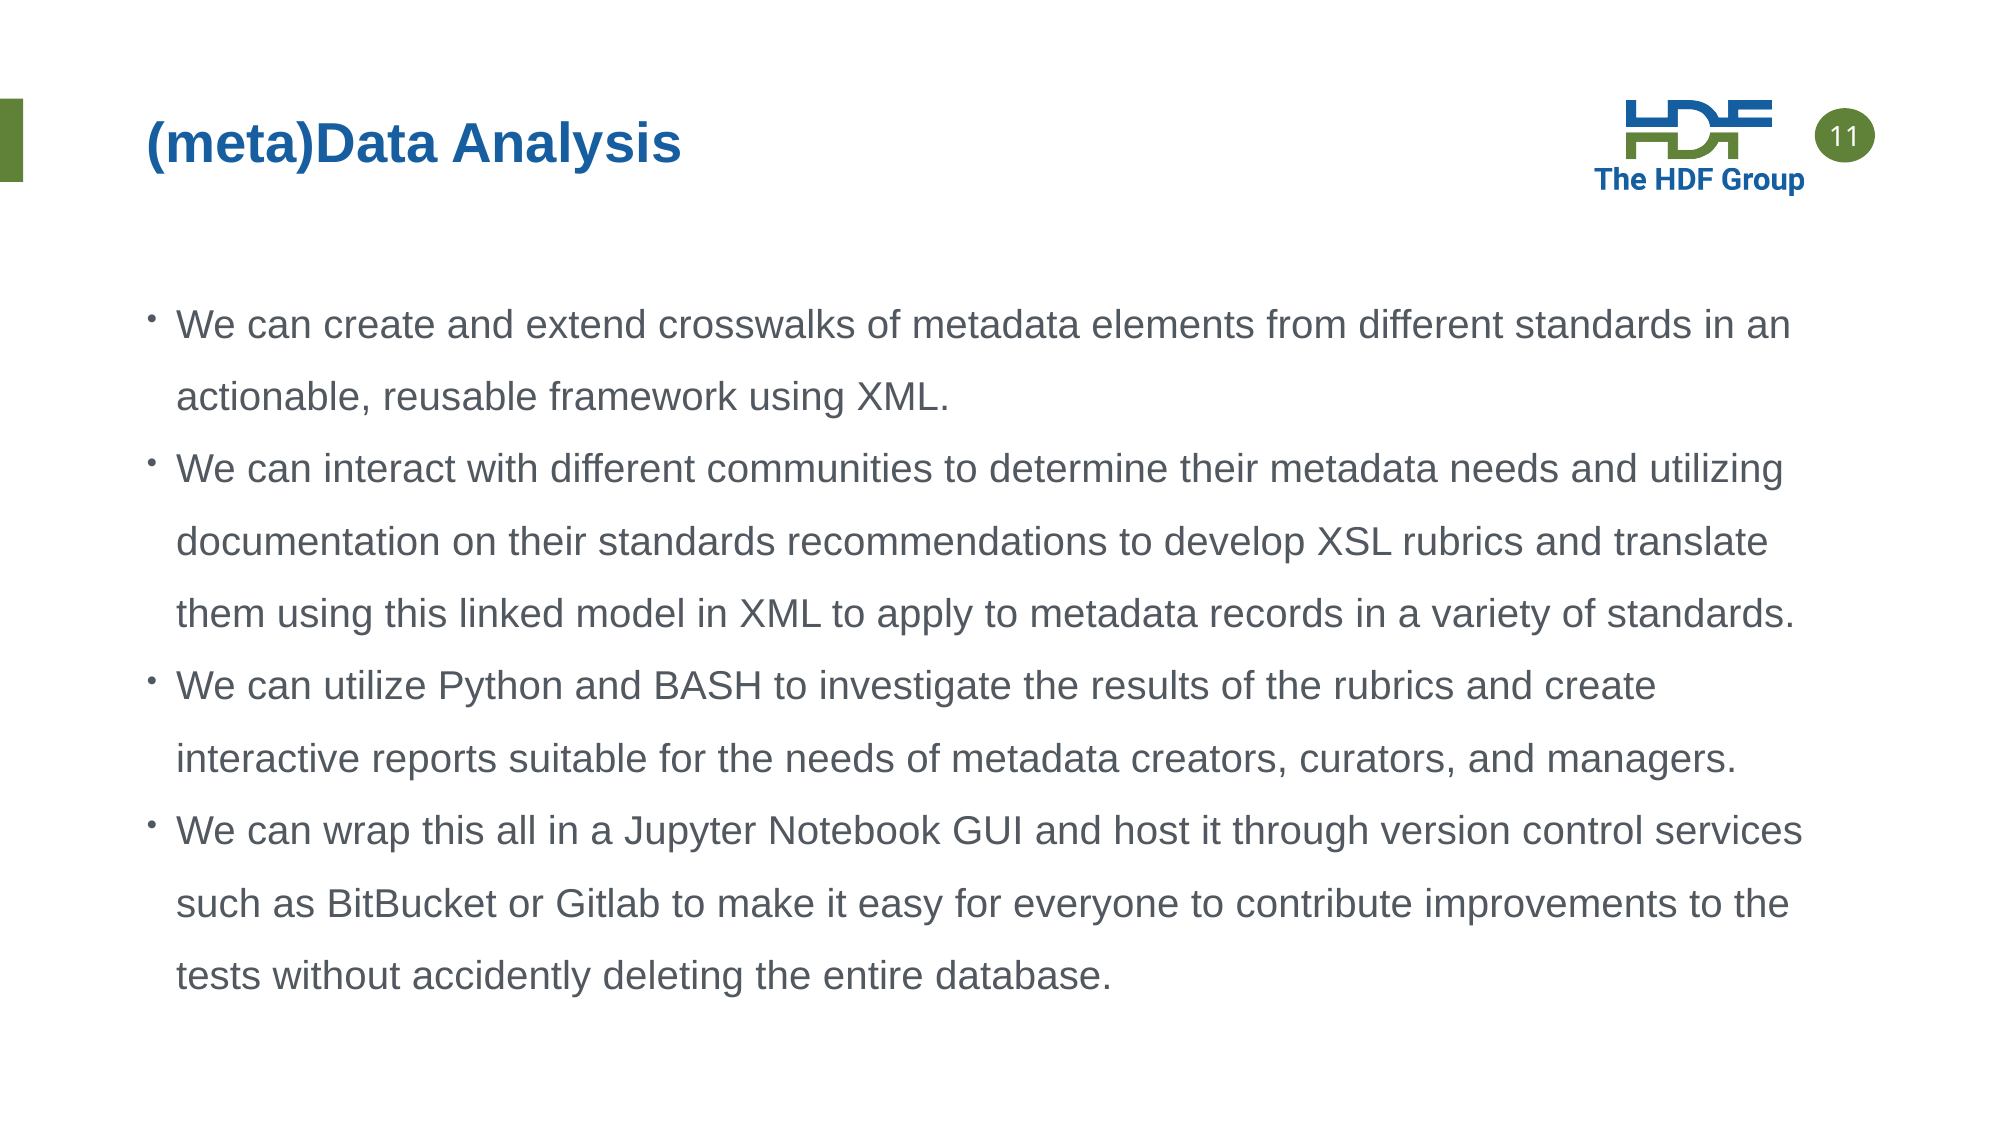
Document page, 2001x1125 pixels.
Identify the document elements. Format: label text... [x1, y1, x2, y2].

title (meta)Data Analysis [138, 98, 1538, 182]
picture [1583, 97, 1815, 200]
list We can create and extend crosswalks of metadata elements from different standards in an actionable, reusable framework using XML. We can interact with different communities to determine their metadata needs and utilizing documentation on their standards recommendations to develop XSL rubrics and translate them using this linked model in XML to apply to metadata records in a variety of standards. We can utilize Python and BASH to investigate the results of the rubrics and create interactive reports suitable for the needs of metadata creators, curators, and managers. We can wrap this all in a Jupyter Notebook GUI and host it through version control services such as BitBucket or Gitlab to make it easy for everyone to contribute improvements to the tests without accidently deleting the entire database. [138, 265, 1862, 1021]
